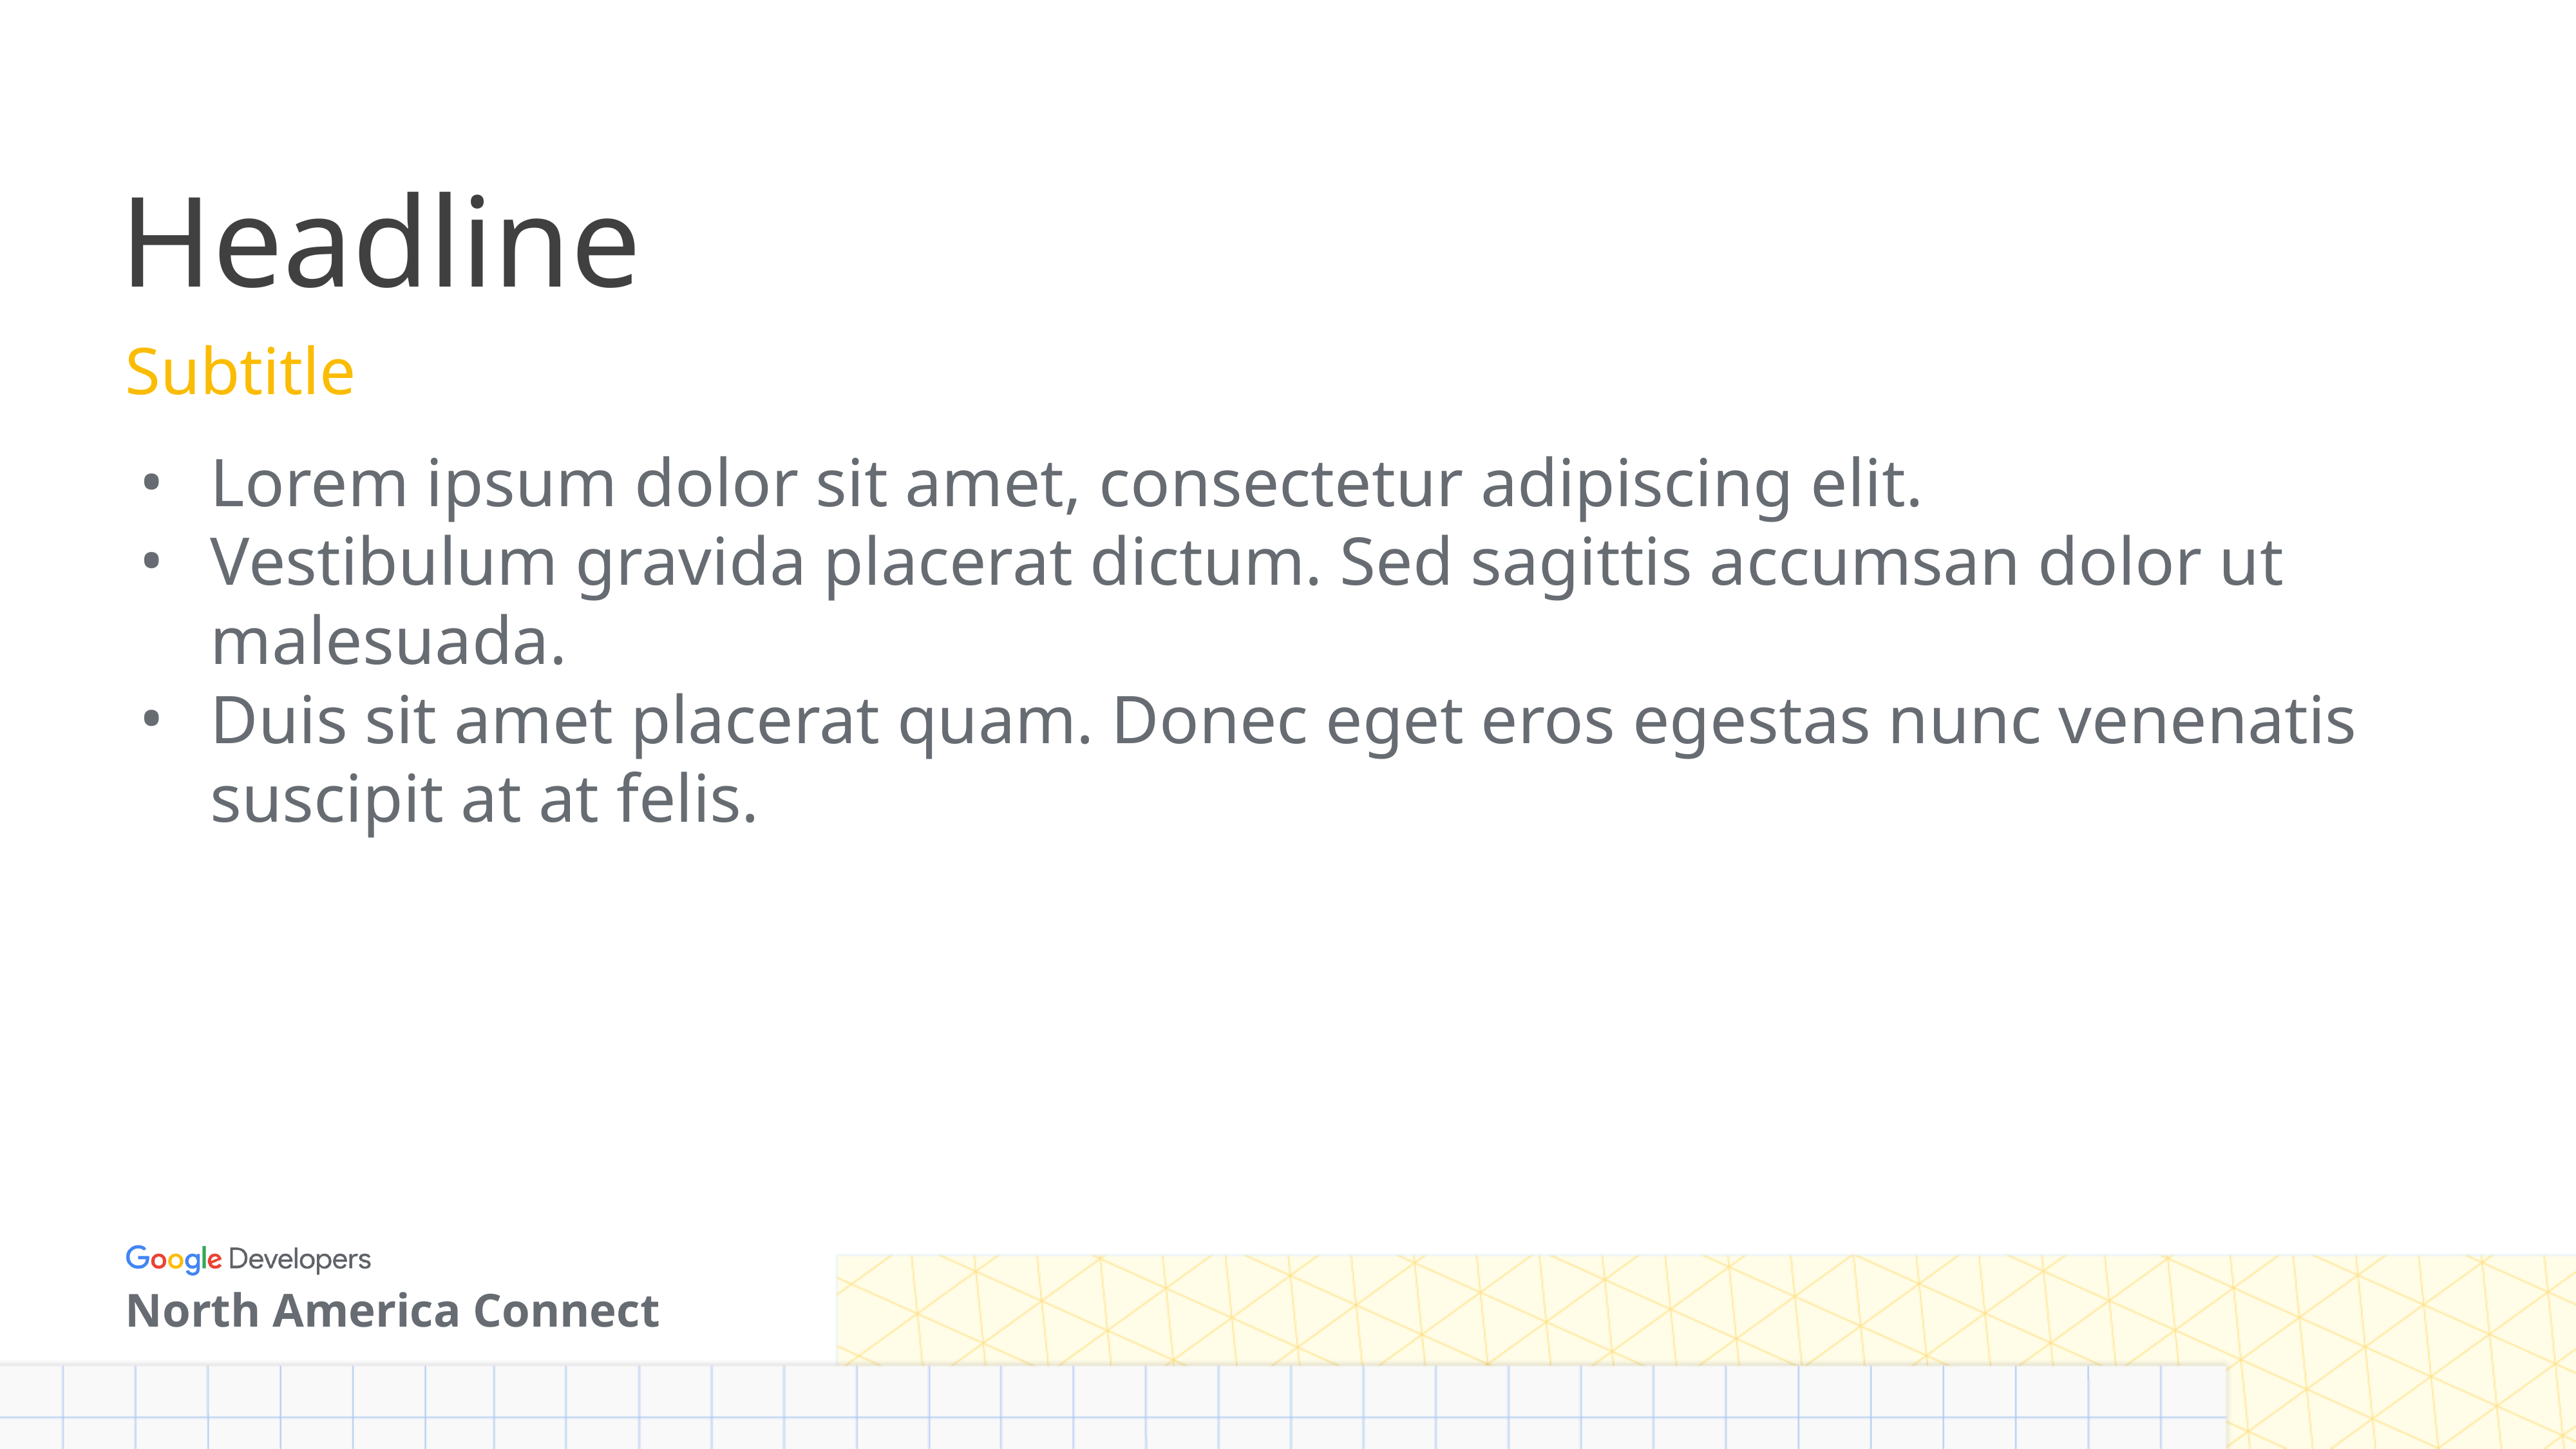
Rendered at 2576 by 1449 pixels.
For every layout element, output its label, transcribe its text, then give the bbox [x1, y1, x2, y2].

text_box North America Connect [115, 1271, 760, 1346]
list Lorem ipsum dolor sit amet, consectetur adipiscing elit. Vestibulum gravida placerat dictum. Sed sagittis accumsan dolor ut malesuada. Duis sit amet placerat quam. Donec eget eros egestas nunc venenatis suscipit at at felis. [127, 1180, 2441, 1282]
subtitle Subtitle [115, 320, 2441, 1180]
title Headline [94, 136, 2414, 430]
picture [0, 0, 2576, 1449]
